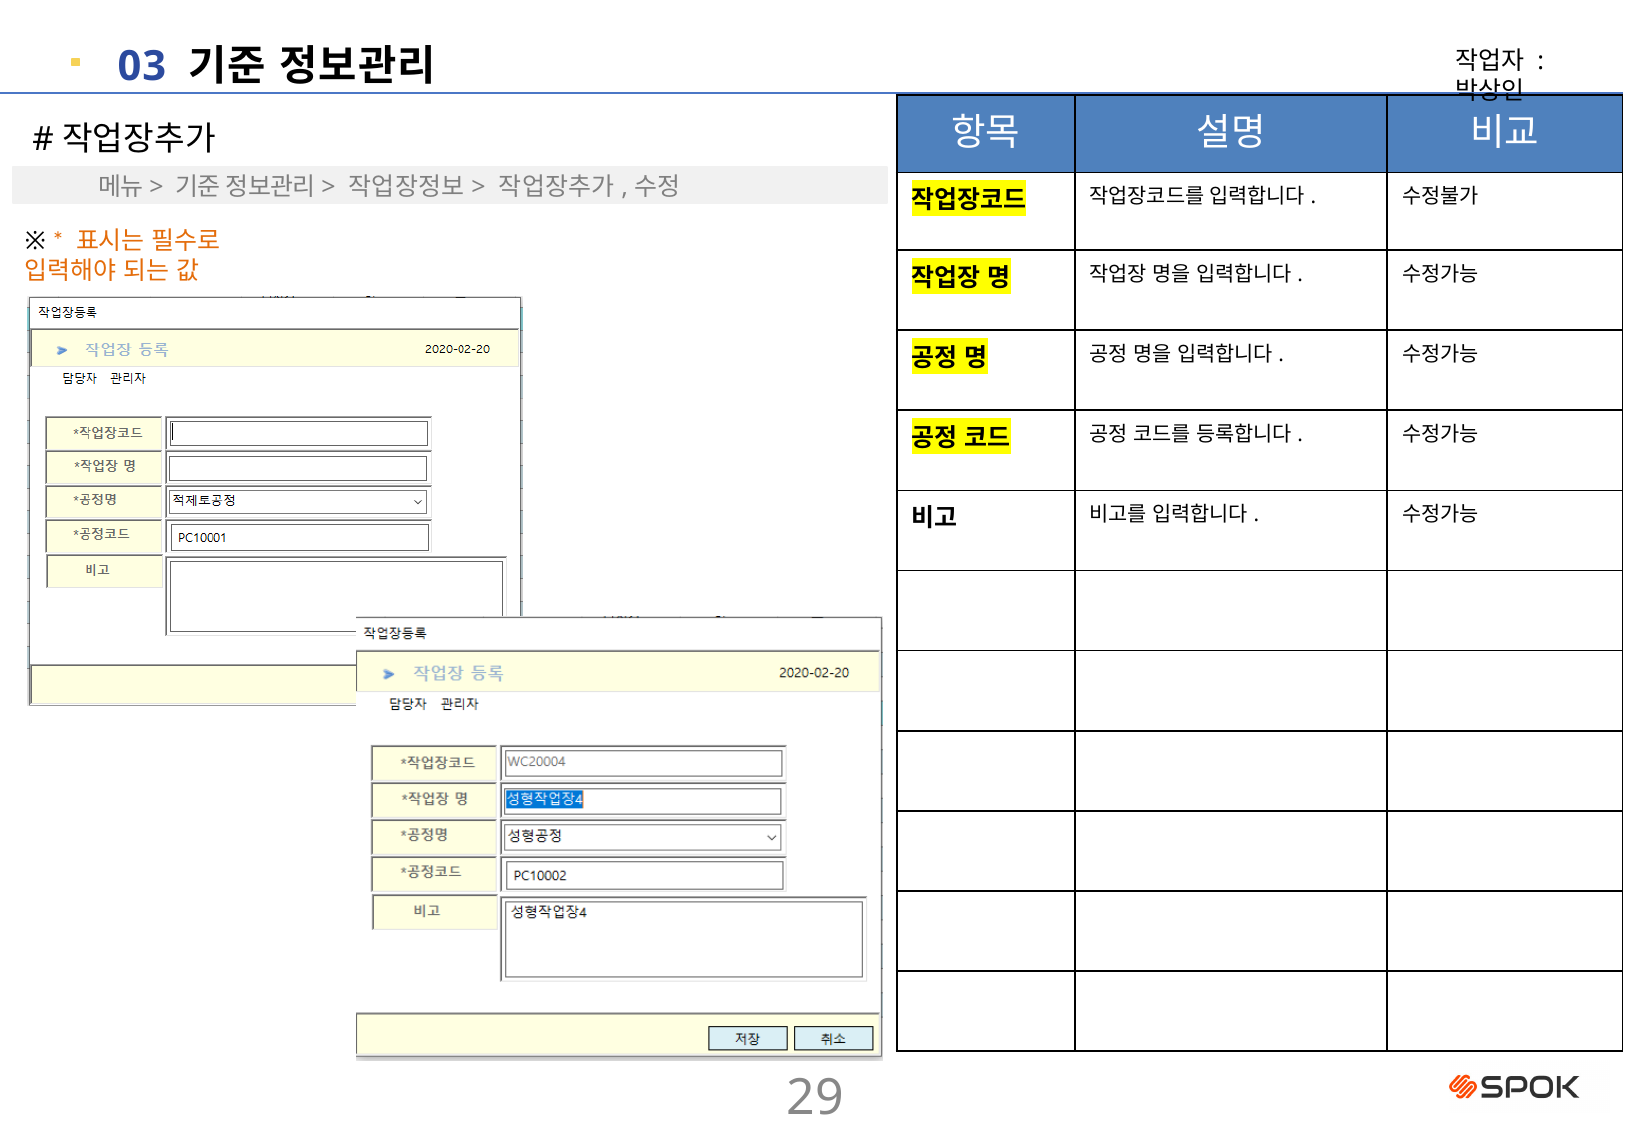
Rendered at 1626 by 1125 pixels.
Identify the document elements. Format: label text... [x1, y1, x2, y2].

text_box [0, 92, 1623, 1052]
text_box 작업자 : 박상인 [1440, 37, 1625, 94]
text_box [11, 166, 888, 205]
picture [27, 295, 883, 1062]
picture [1449, 1060, 1610, 1114]
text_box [71, 36, 451, 90]
slide_number 29 [483, 1064, 1142, 1125]
